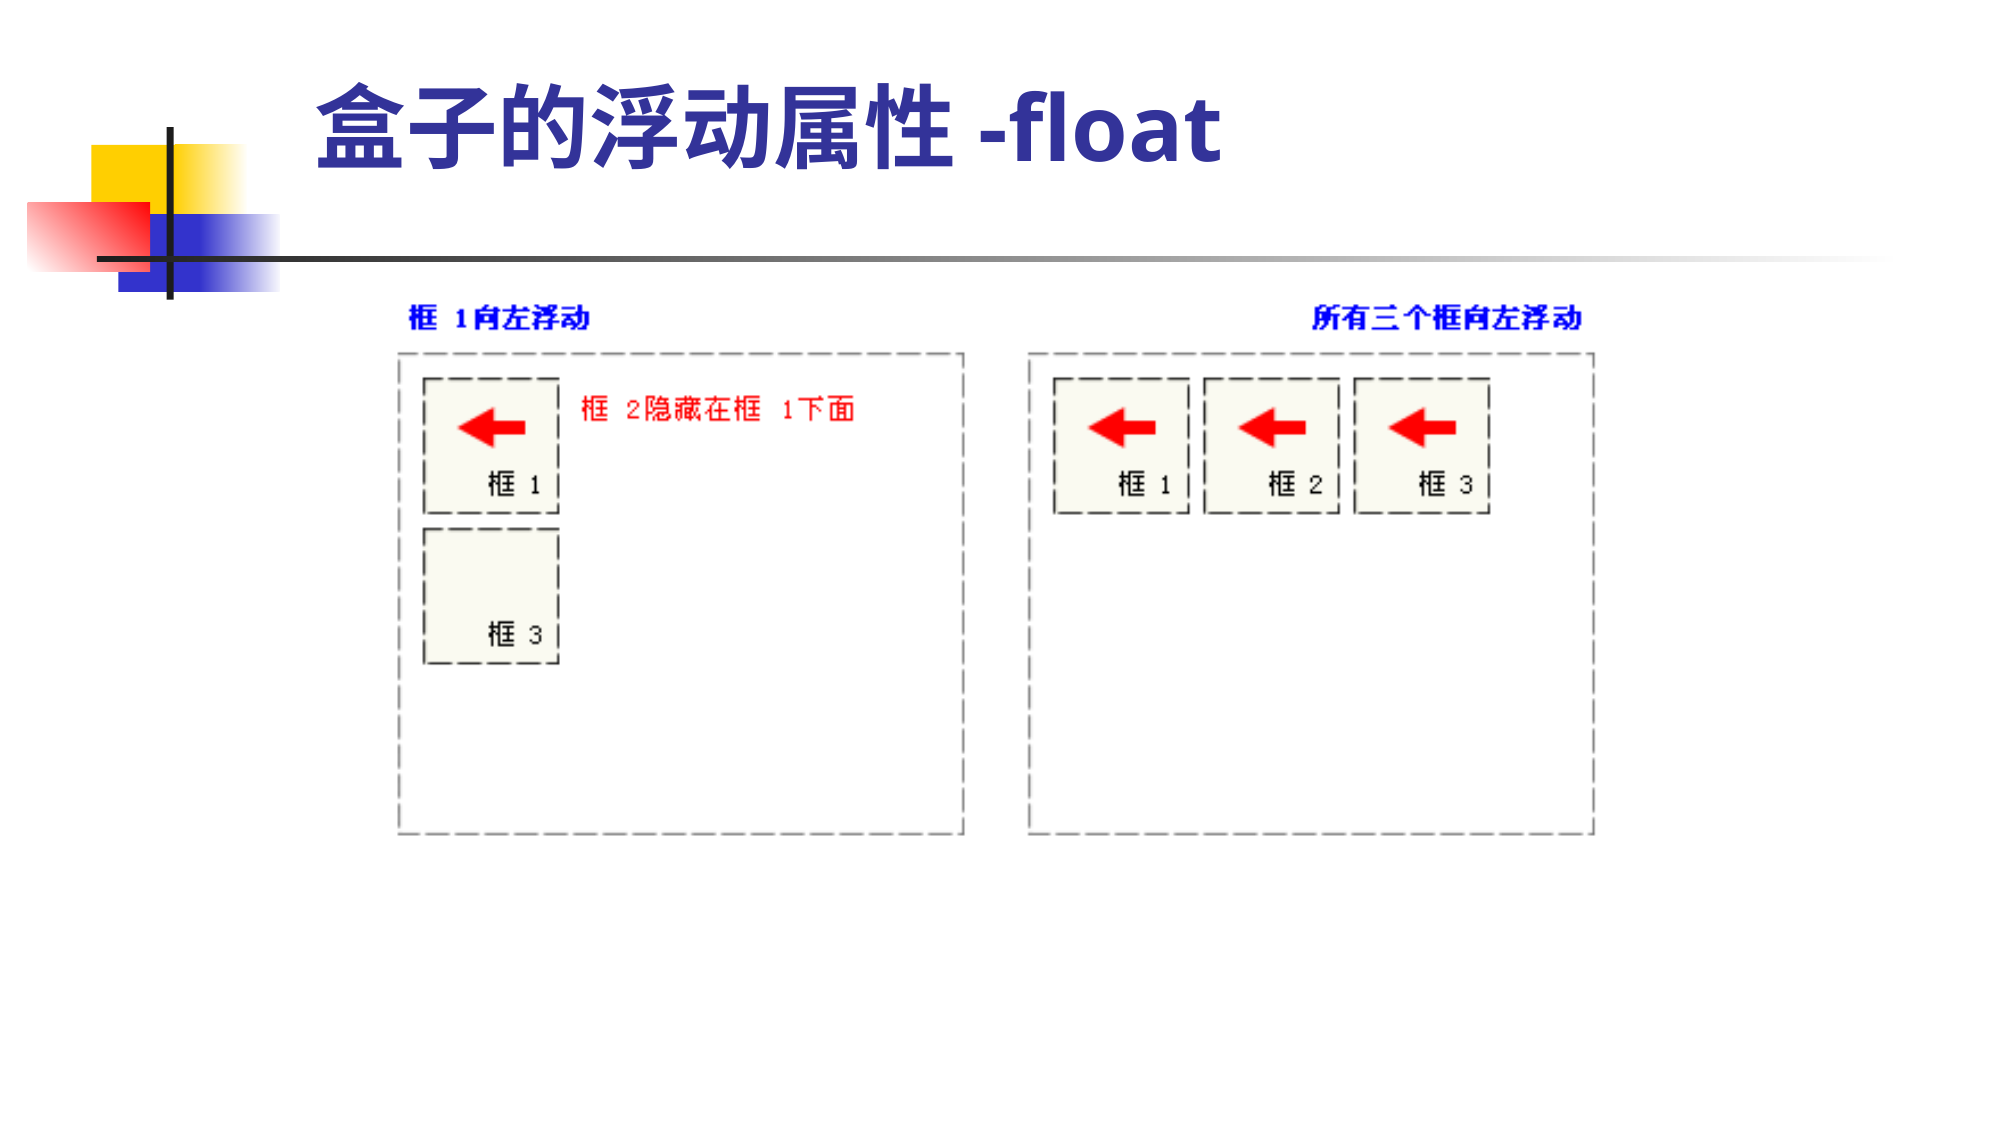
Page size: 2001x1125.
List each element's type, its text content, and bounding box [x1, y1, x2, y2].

title 盒子的浮动属性-float [299, 62, 1701, 251]
picture [337, 262, 1676, 861]
